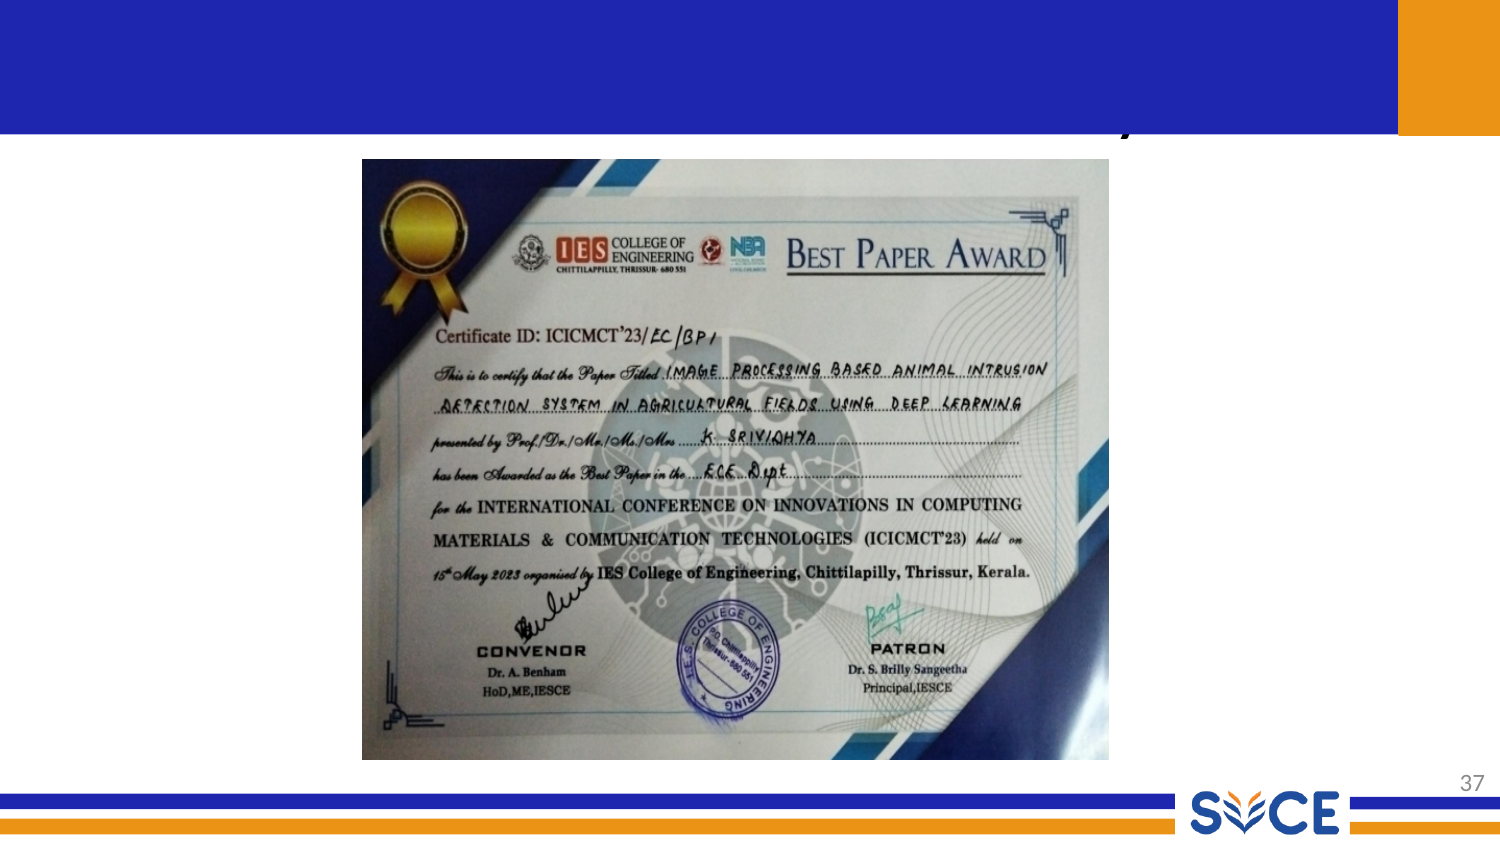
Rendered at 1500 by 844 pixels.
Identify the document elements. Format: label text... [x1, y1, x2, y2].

slide_number 37 [1149, 759, 1500, 805]
picture [362, 159, 1109, 760]
picture [1187, 805, 1343, 843]
